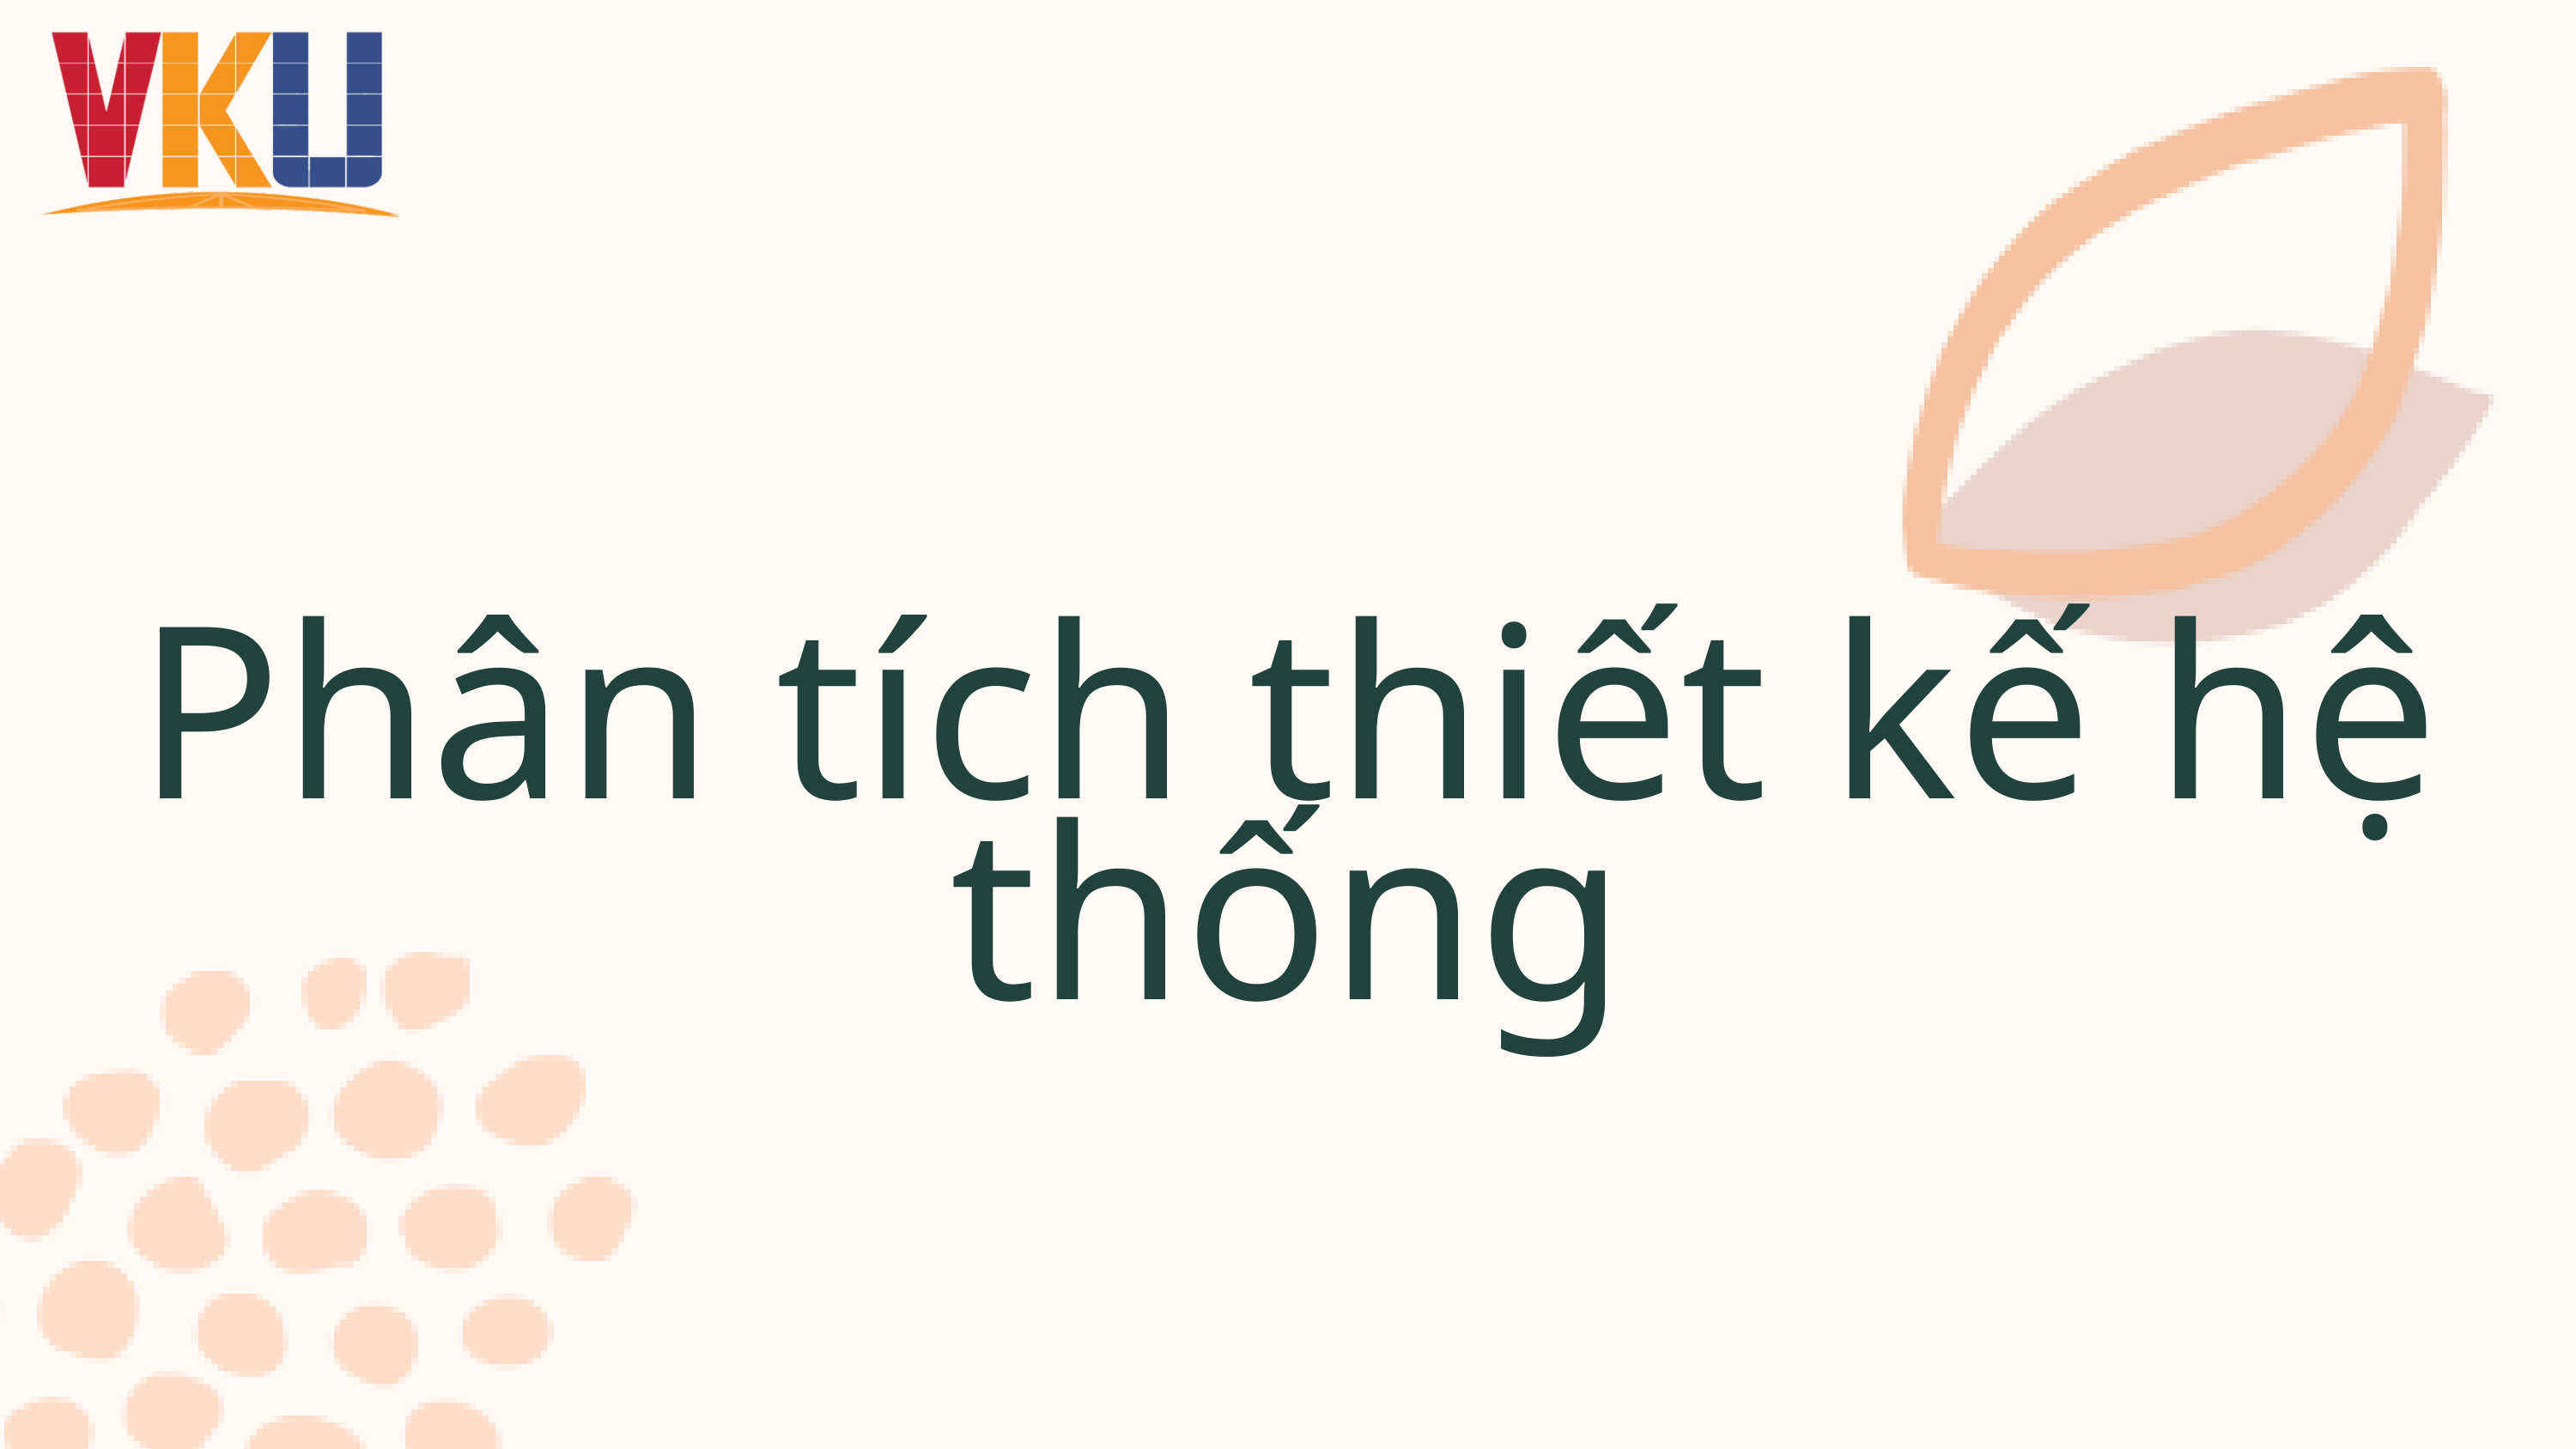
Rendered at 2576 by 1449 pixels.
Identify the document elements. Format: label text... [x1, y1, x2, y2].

text_box [1902, 67, 2494, 645]
text_box Phân tích thiết kế hệ thống [0, 645, 2576, 1048]
text_box [29, 23, 400, 220]
text_box [0, 952, 638, 1449]
